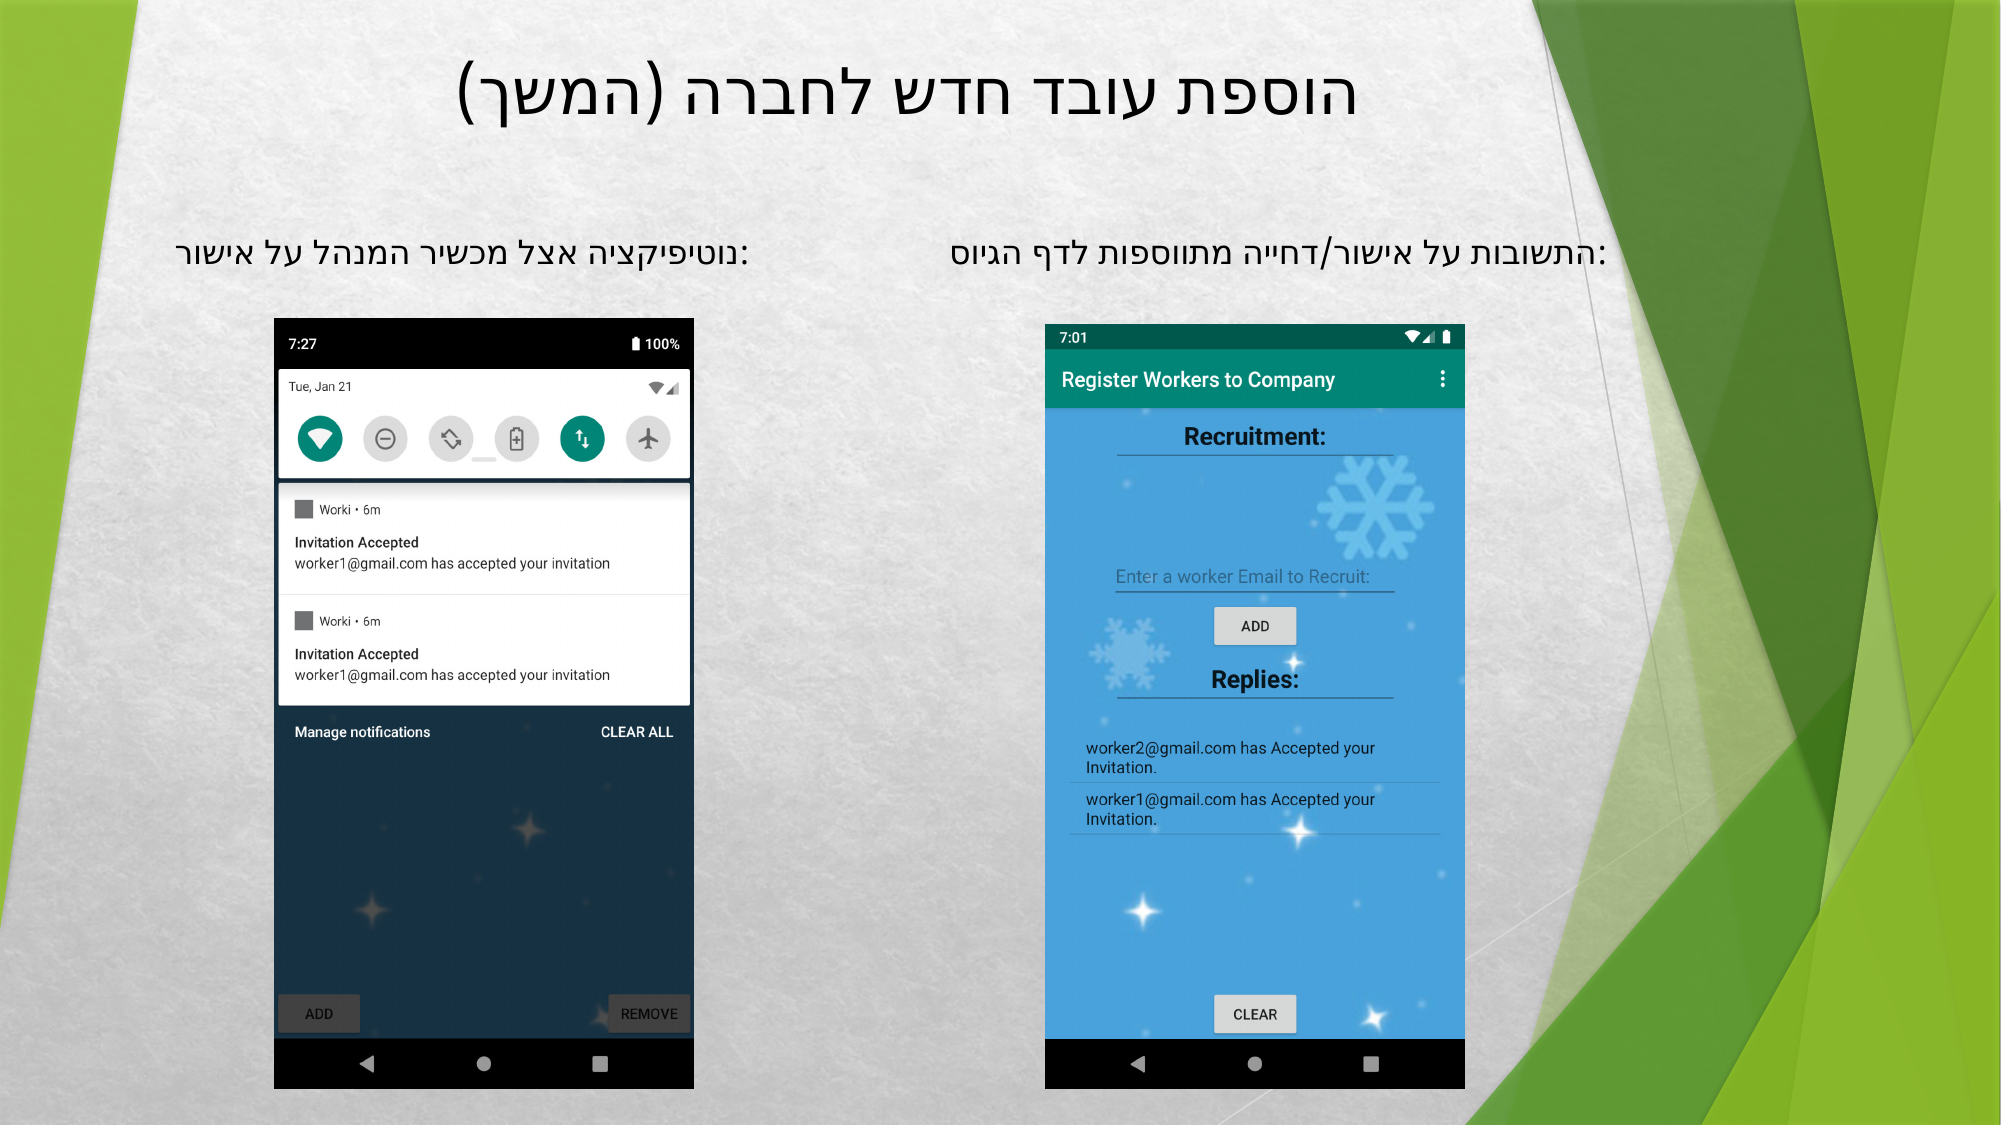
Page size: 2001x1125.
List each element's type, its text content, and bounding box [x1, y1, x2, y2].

picture [273, 317, 695, 1090]
text_box נוטיפיקציה אצל מכשיר המנהל על אישור: [153, 185, 764, 279]
text_box הוספת עובד חדש לחברה (המשך) [440, 43, 1443, 202]
picture [1044, 323, 1466, 1090]
text_box התשובות על אישור/דחייה מתווספות לדף הגיוס: [930, 185, 1622, 279]
